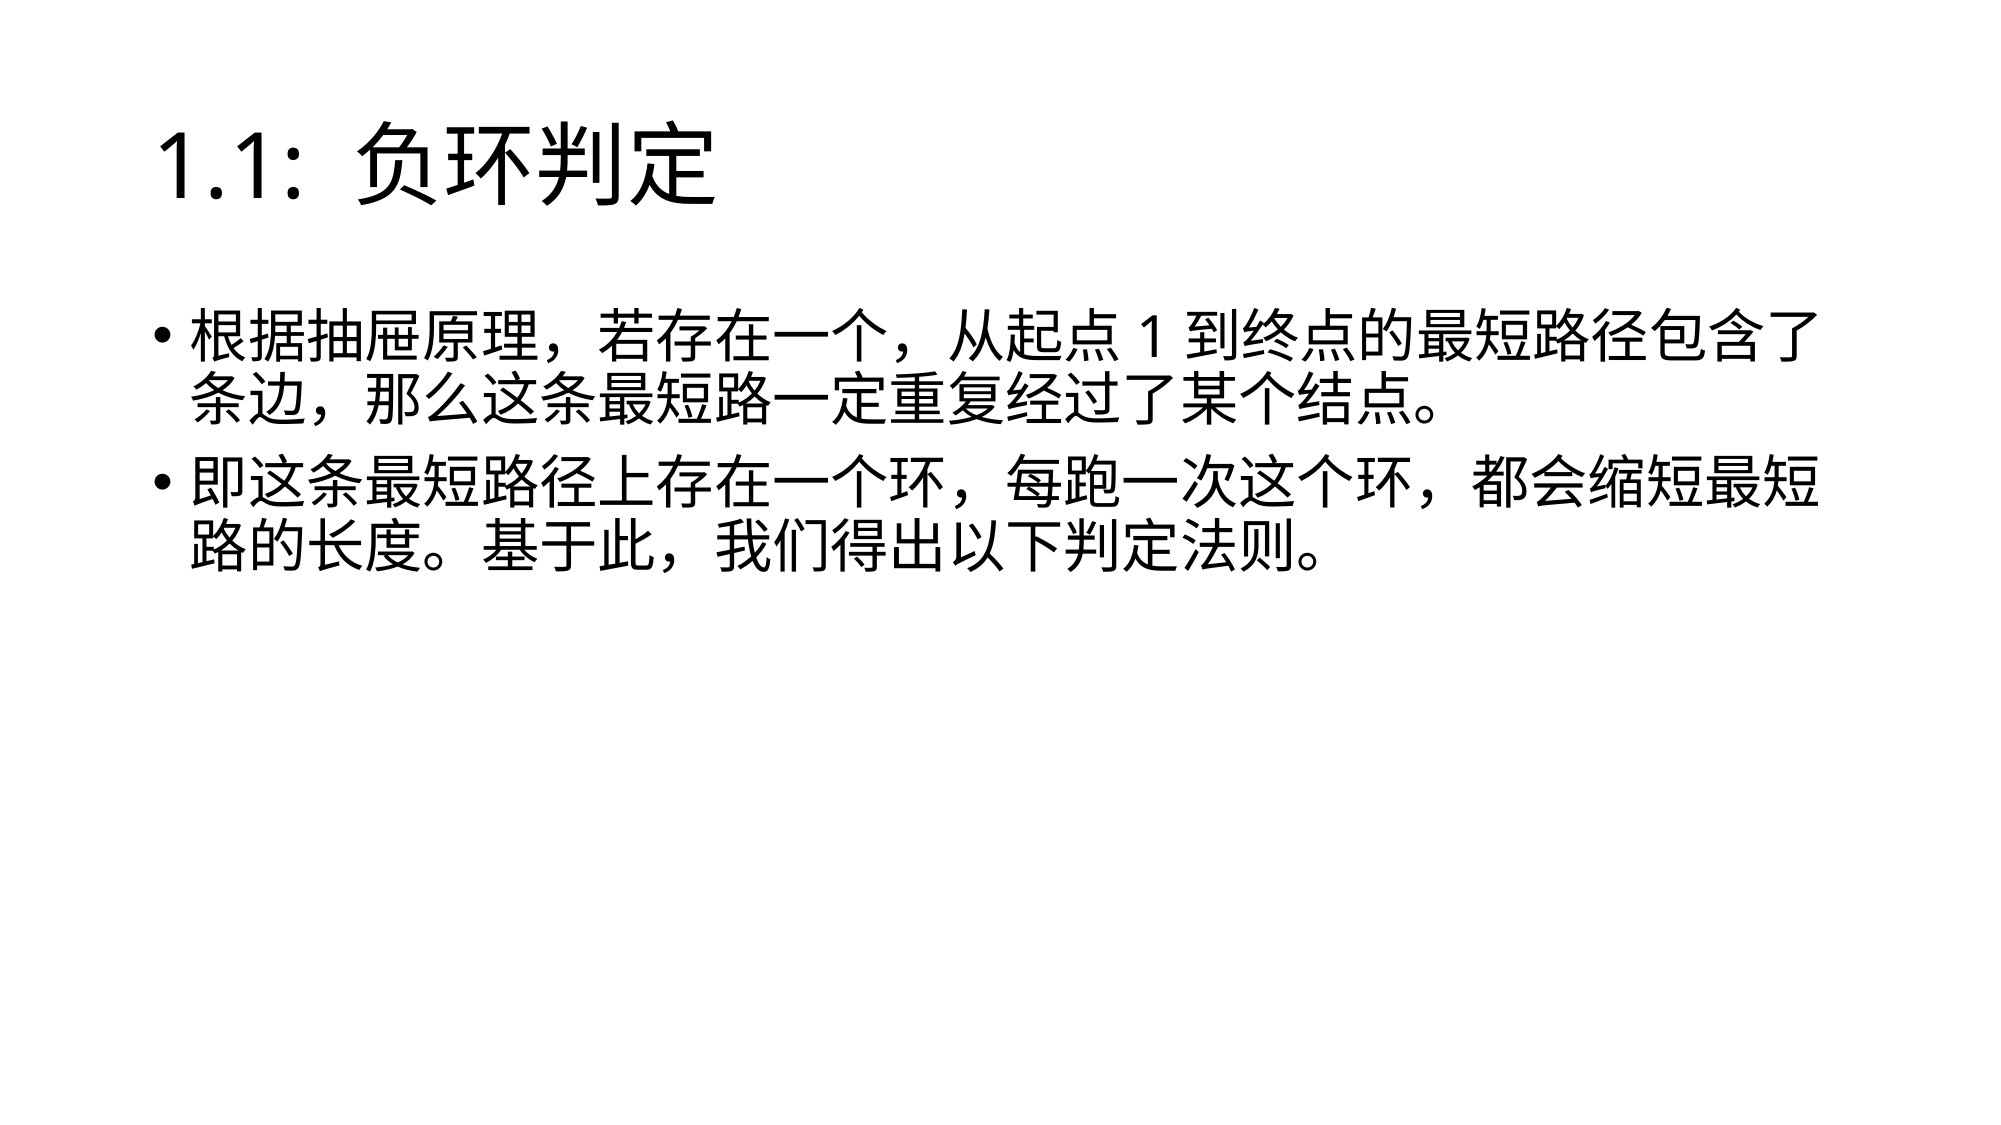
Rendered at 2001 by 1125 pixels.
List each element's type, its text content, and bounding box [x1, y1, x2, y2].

title 1.1: 负环判定 [137, 59, 1863, 278]
